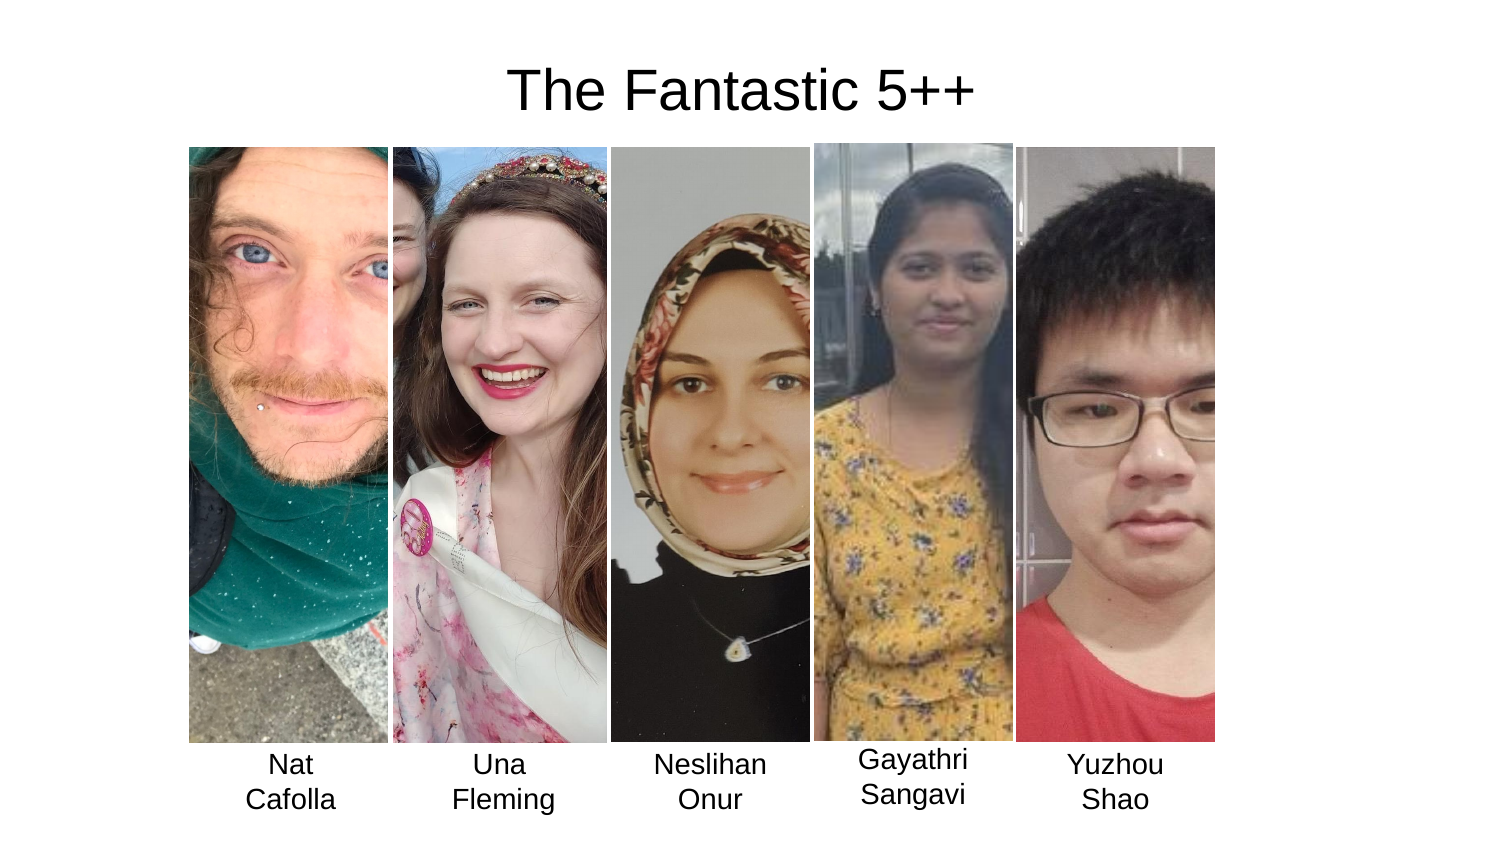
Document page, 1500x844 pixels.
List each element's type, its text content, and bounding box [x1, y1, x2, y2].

text_box Yuzhou Shao [1028, 750, 1203, 830]
picture [814, 143, 1014, 741]
picture [189, 146, 388, 743]
text_box Nat Cafolla [207, 751, 375, 830]
picture [393, 146, 607, 743]
text_box Neslihan Onur [626, 751, 795, 830]
picture [1016, 147, 1215, 742]
text_box Una Fleming [416, 751, 591, 830]
title The Fantastic 5++ [51, 36, 1449, 162]
text_box Gayathri Sangavi [826, 749, 1001, 826]
picture [611, 147, 811, 743]
